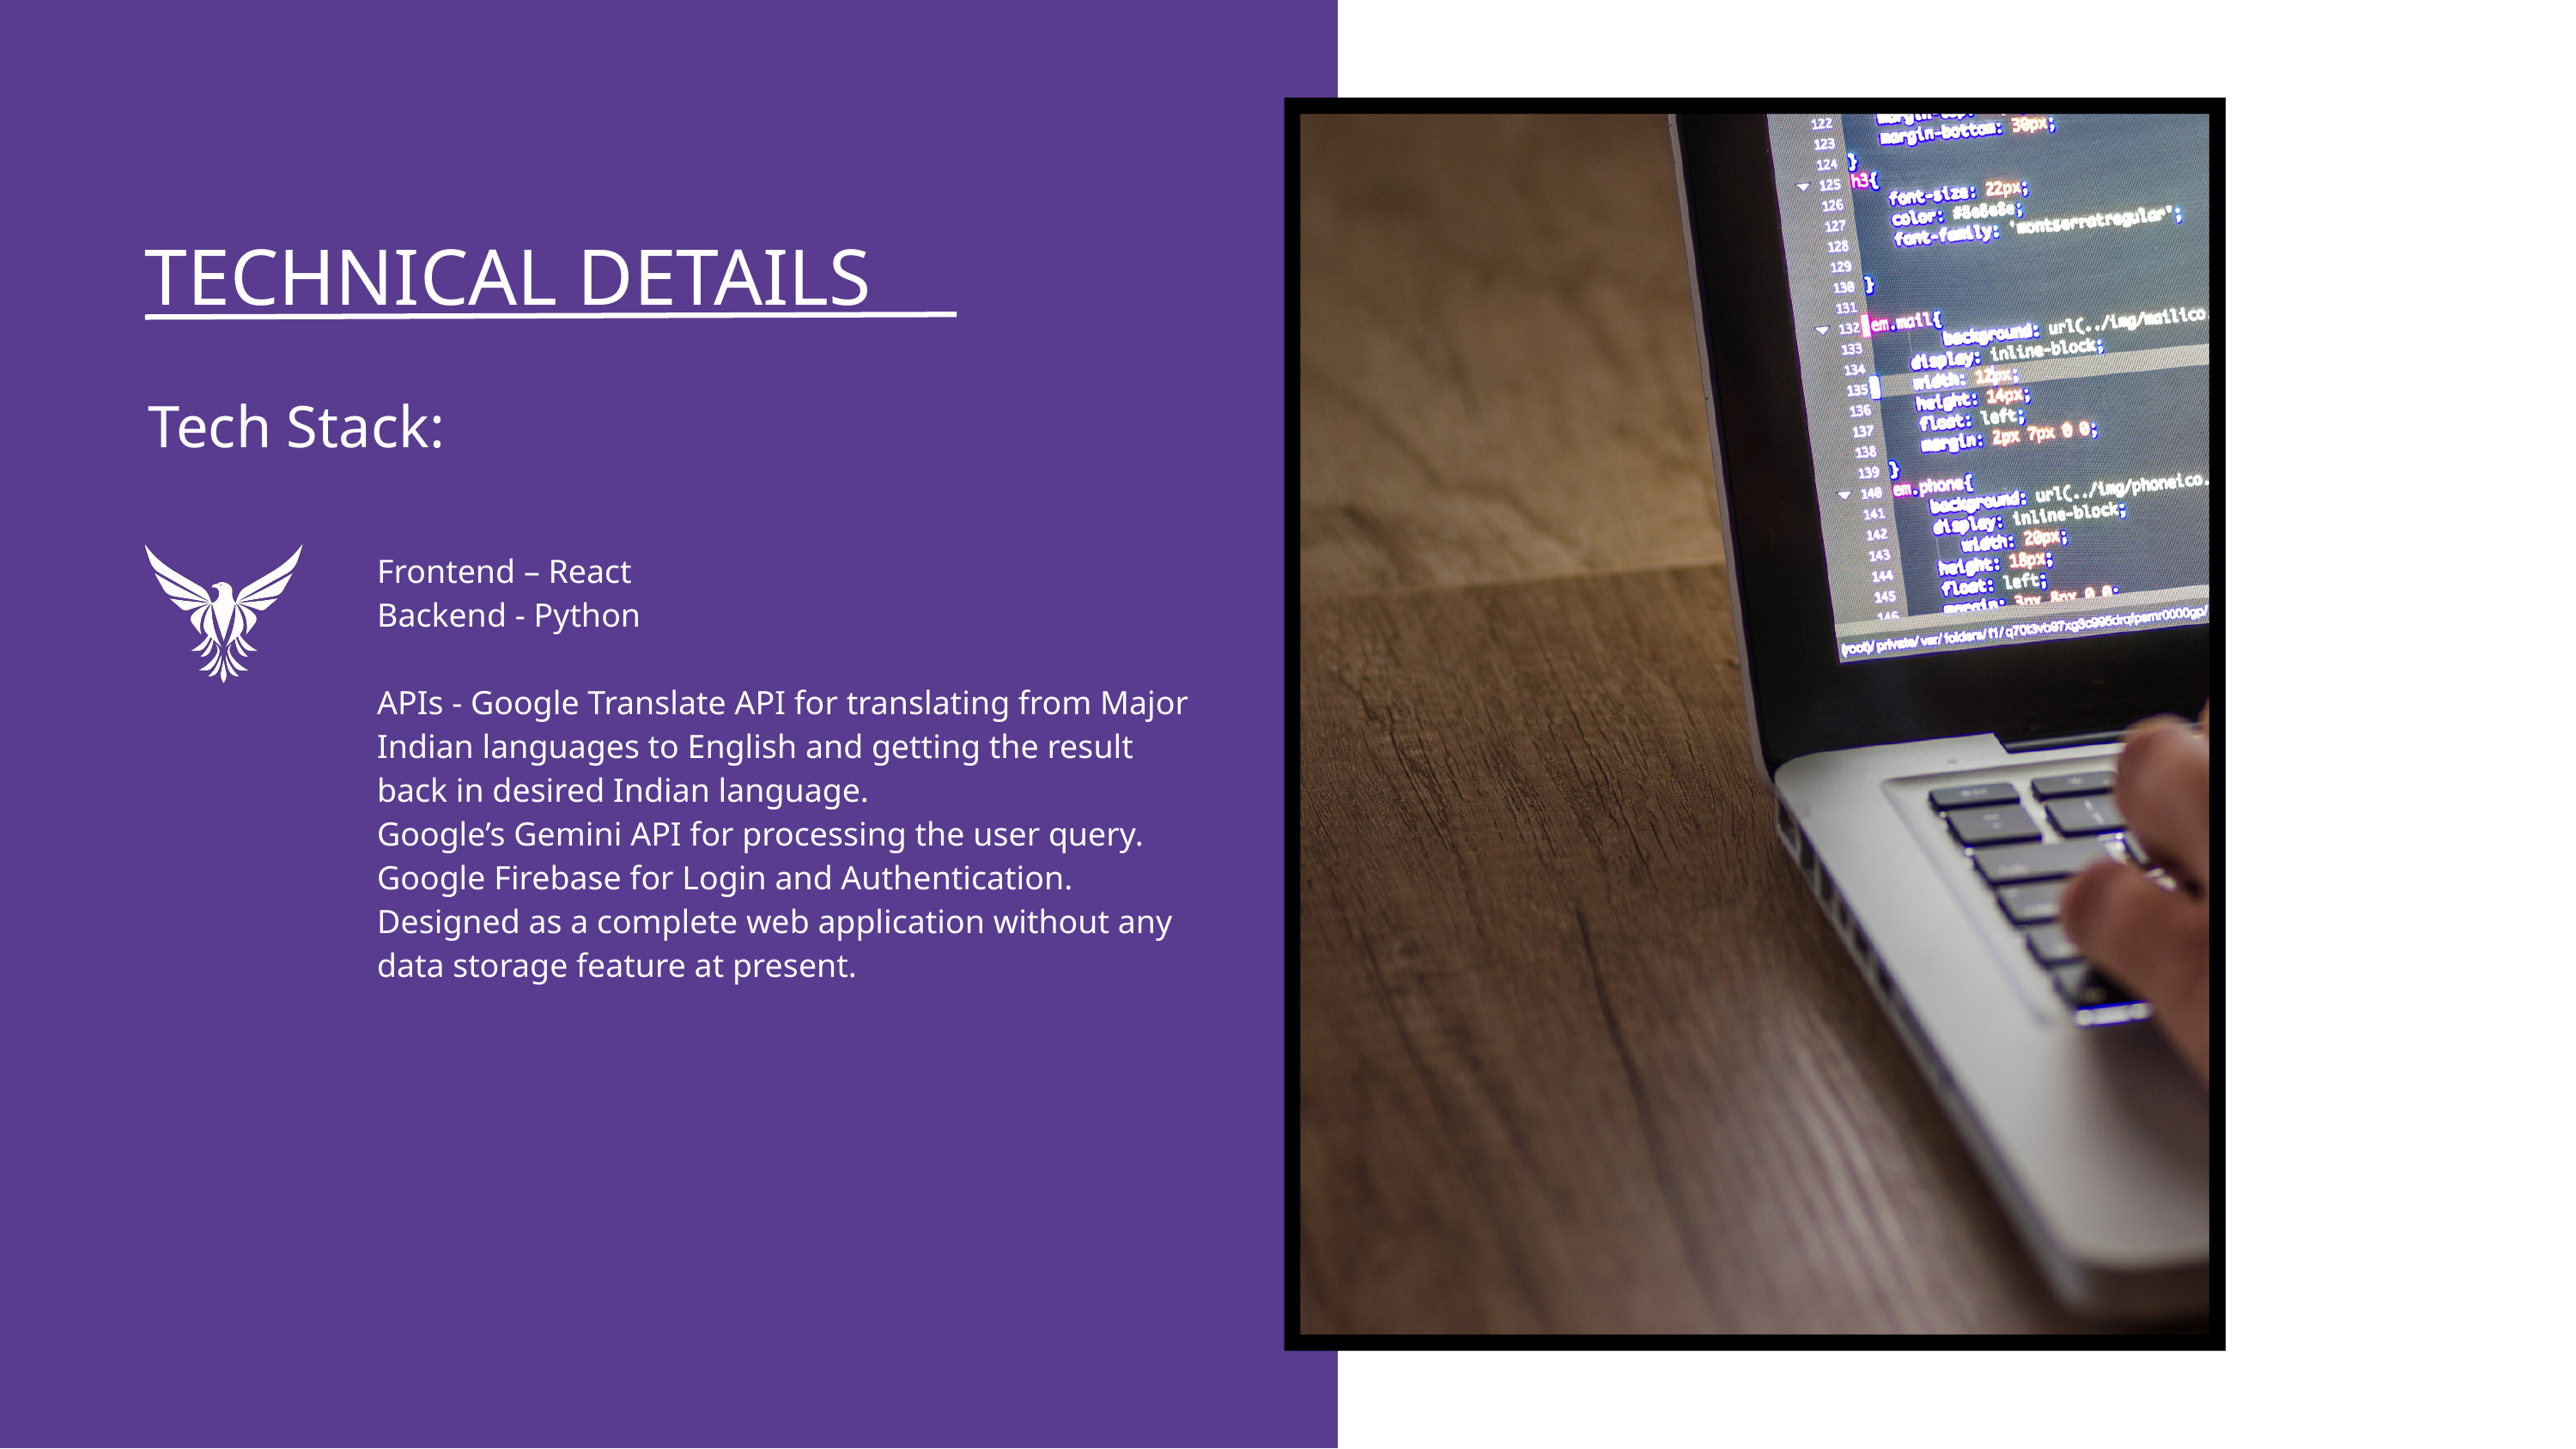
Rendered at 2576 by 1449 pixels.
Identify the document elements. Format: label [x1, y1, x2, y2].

text_box [1284, 97, 2227, 1351]
text_box [0, 0, 1339, 1449]
